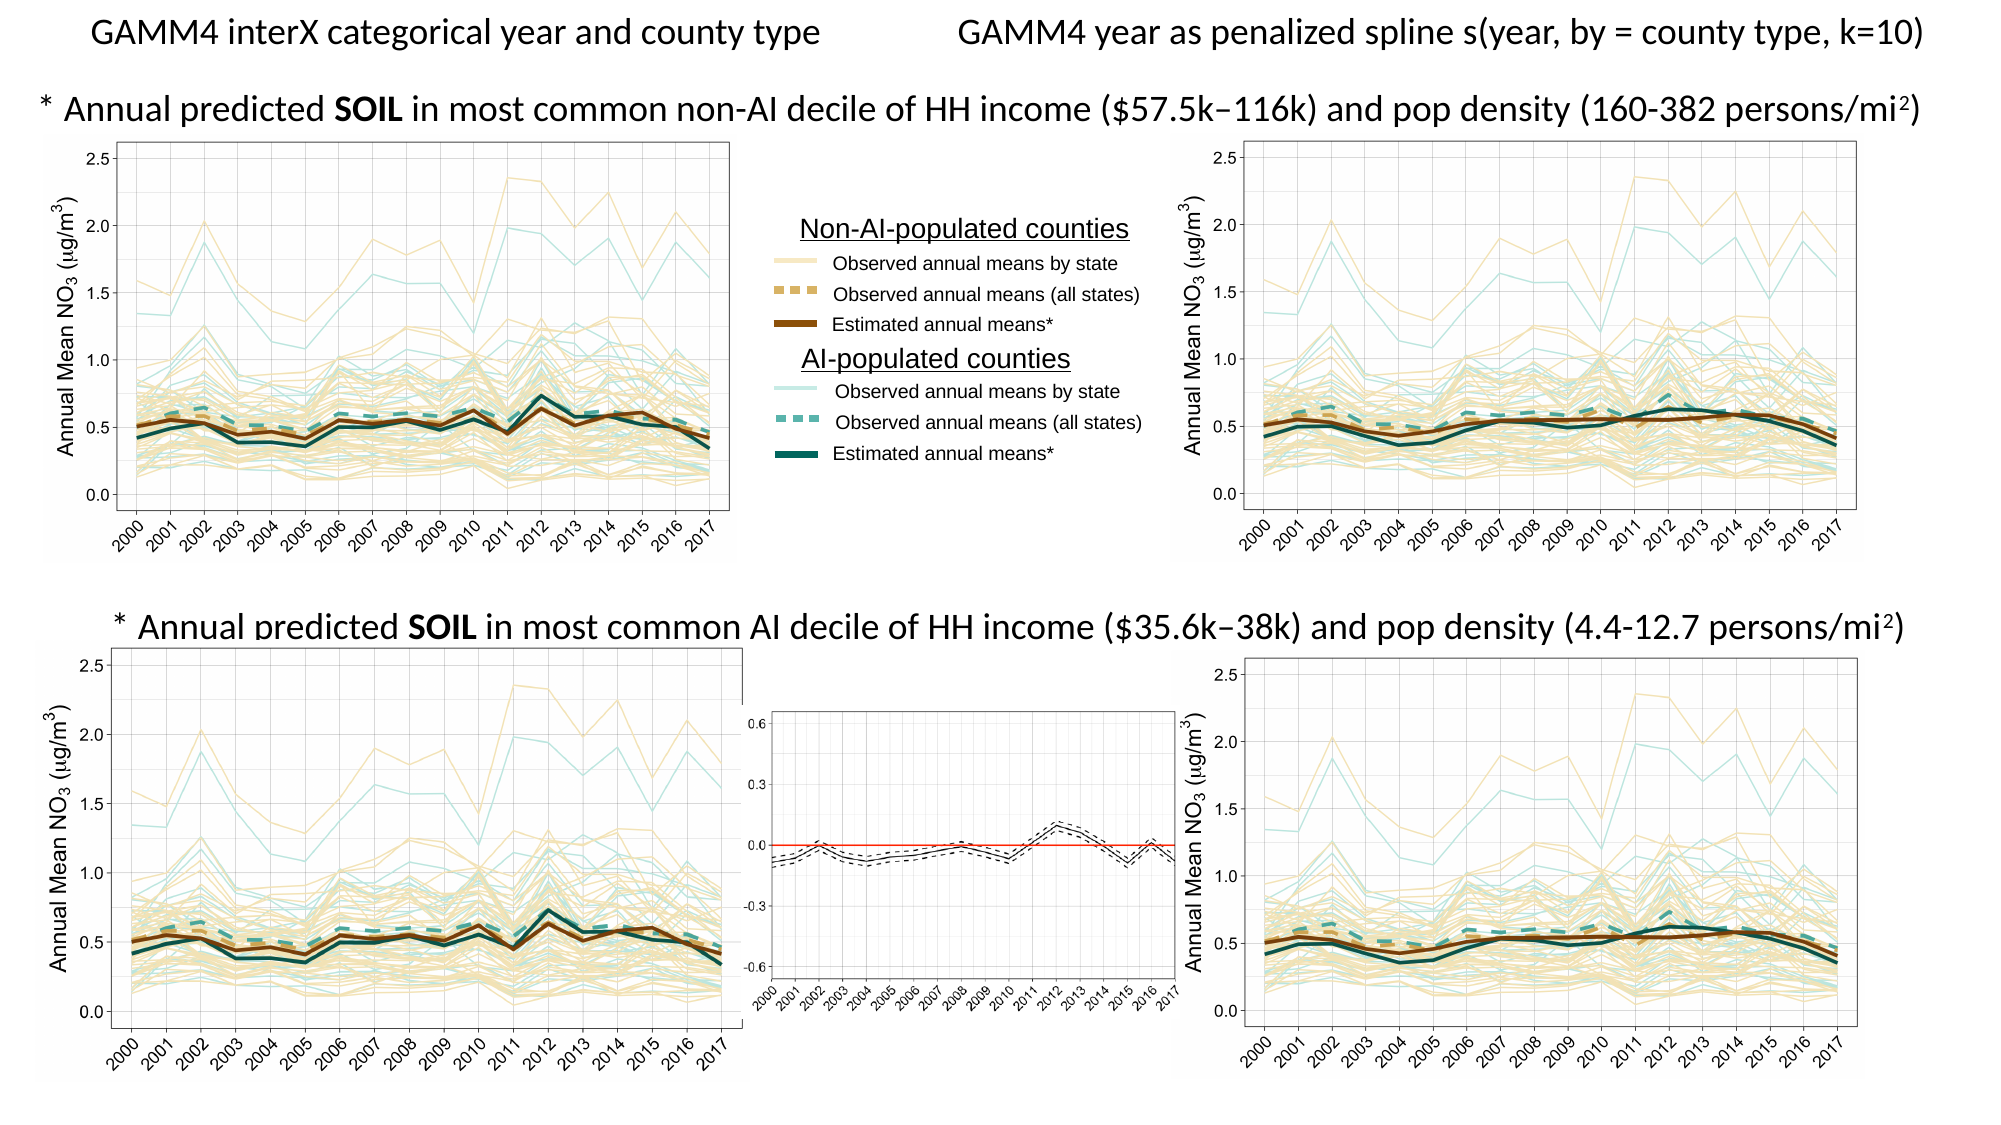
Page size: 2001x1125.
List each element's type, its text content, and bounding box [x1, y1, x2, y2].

text_box GAMM4 year as penalized spline s(year, by = county type, k=10) [942, 0, 1941, 60]
text_box GAMM4 interX categorical year and county type [75, 0, 837, 60]
text_box * Annual predicted SOIL in most common AI decile of HH income ($35.6k–38k) and pop density (4.4-12.7 persons/mi2) [95, 594, 1921, 655]
picture [1170, 133, 1864, 562]
picture [43, 134, 737, 563]
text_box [773, 202, 1161, 473]
text_box * Annual predicted SOIL in most common non-AI decile of HH income ($57.5k–116k) and pop density (160-382 persons/mi2) [21, 76, 1936, 137]
picture [35, 640, 1865, 1082]
